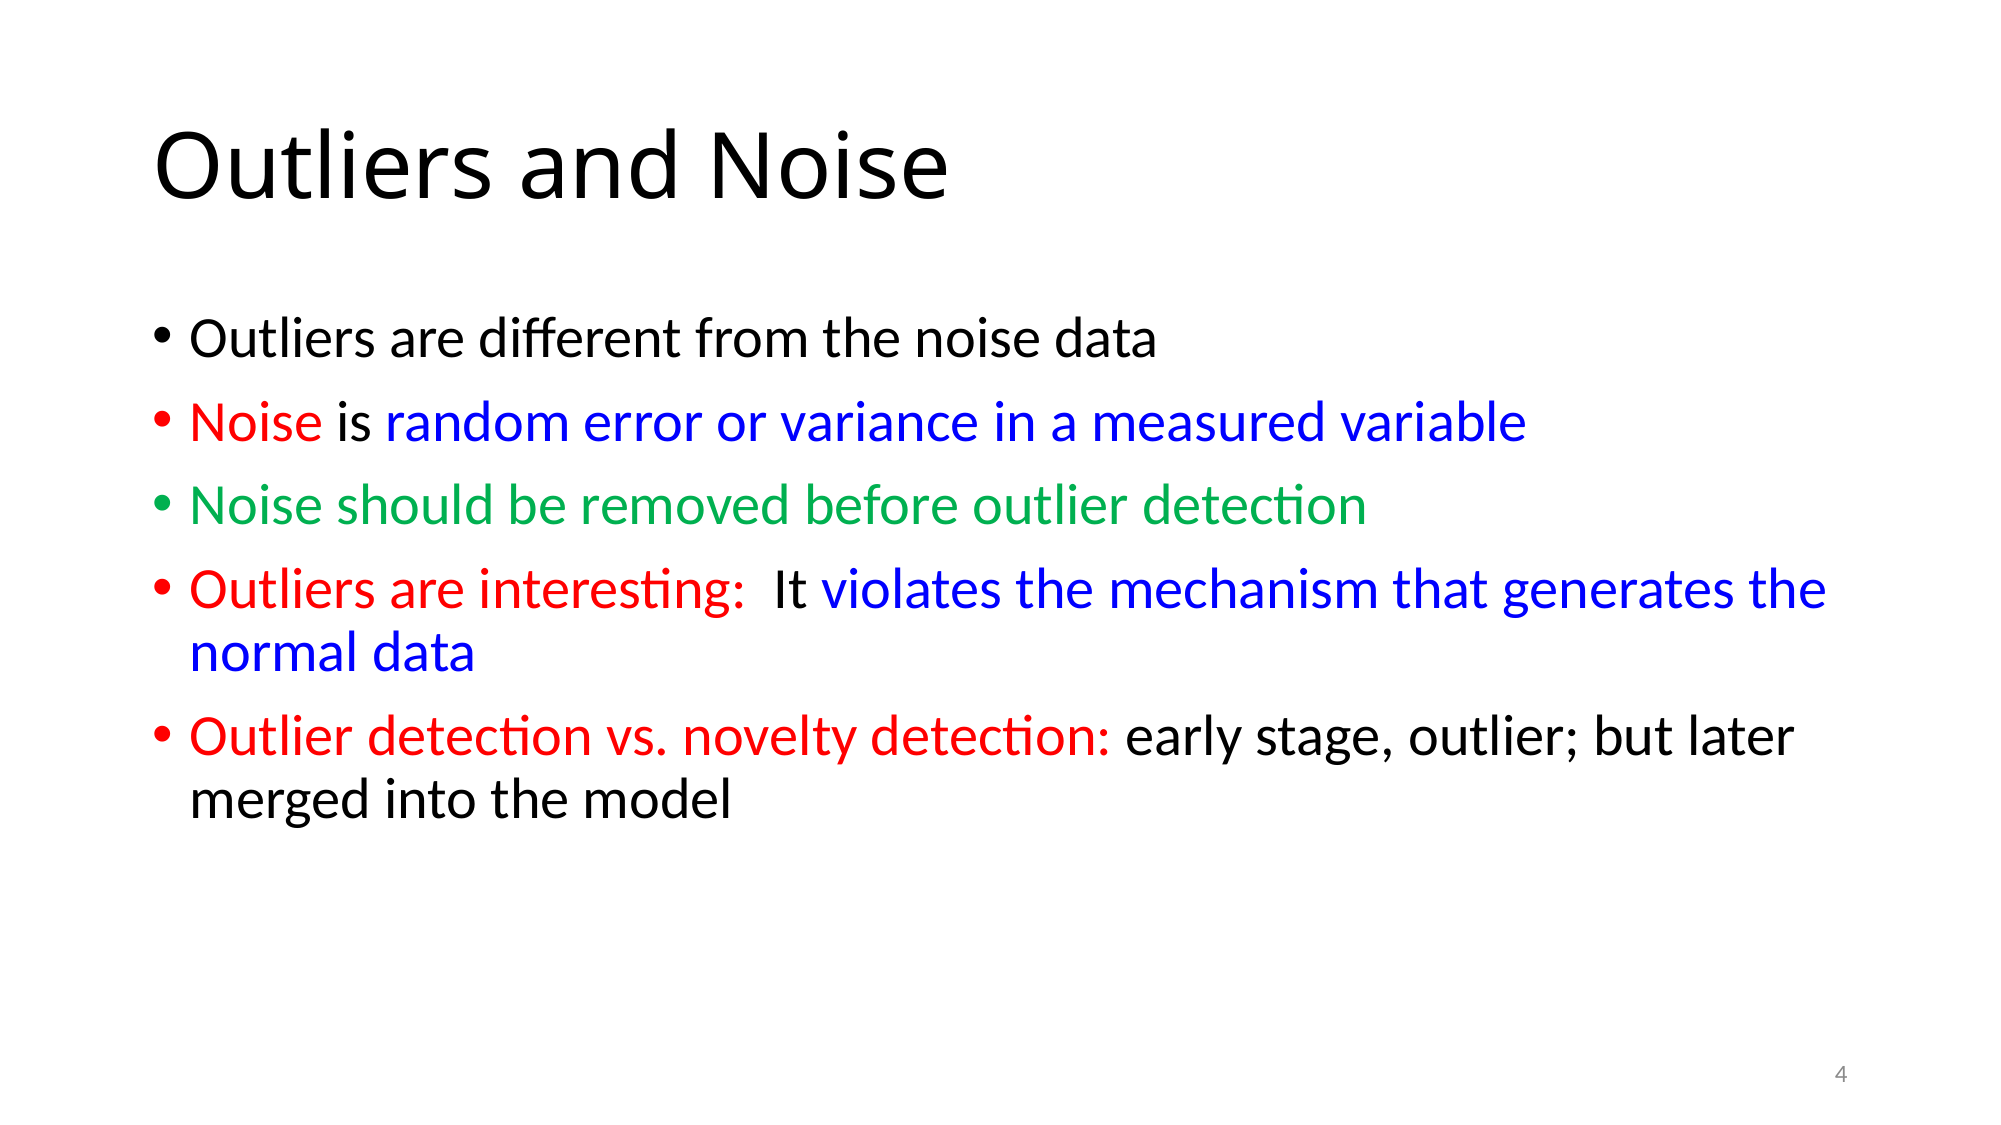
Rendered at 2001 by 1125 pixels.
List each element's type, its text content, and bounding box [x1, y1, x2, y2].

slide_number 4 [1412, 1042, 1863, 1103]
title Outliers and Noise [137, 59, 1863, 278]
list Outliers are different from the noise data Noise is random error or variance in a measured variable Noise should be removed before outlier detection Outliers are interesting: It violates the mechanism that generates the normal data Outlier detection vs. novelty detection: early stage, outlier; but later merged into the model [137, 299, 1863, 1014]
